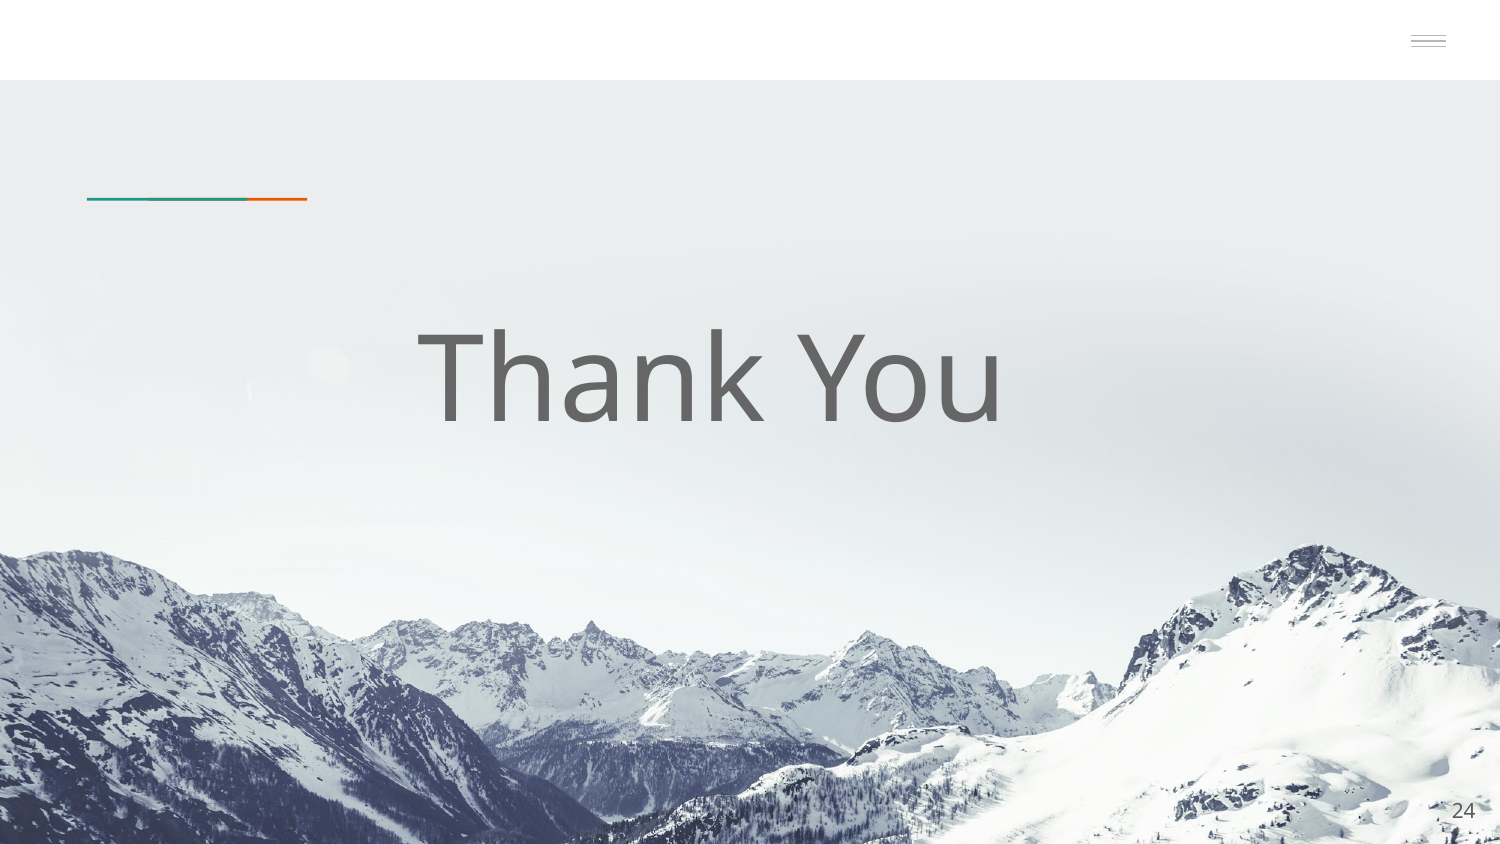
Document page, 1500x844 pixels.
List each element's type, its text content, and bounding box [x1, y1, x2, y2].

slide_number ‹#› [1400, 779, 1491, 844]
title Thank You [81, 285, 1344, 559]
picture [0, 80, 1500, 844]
